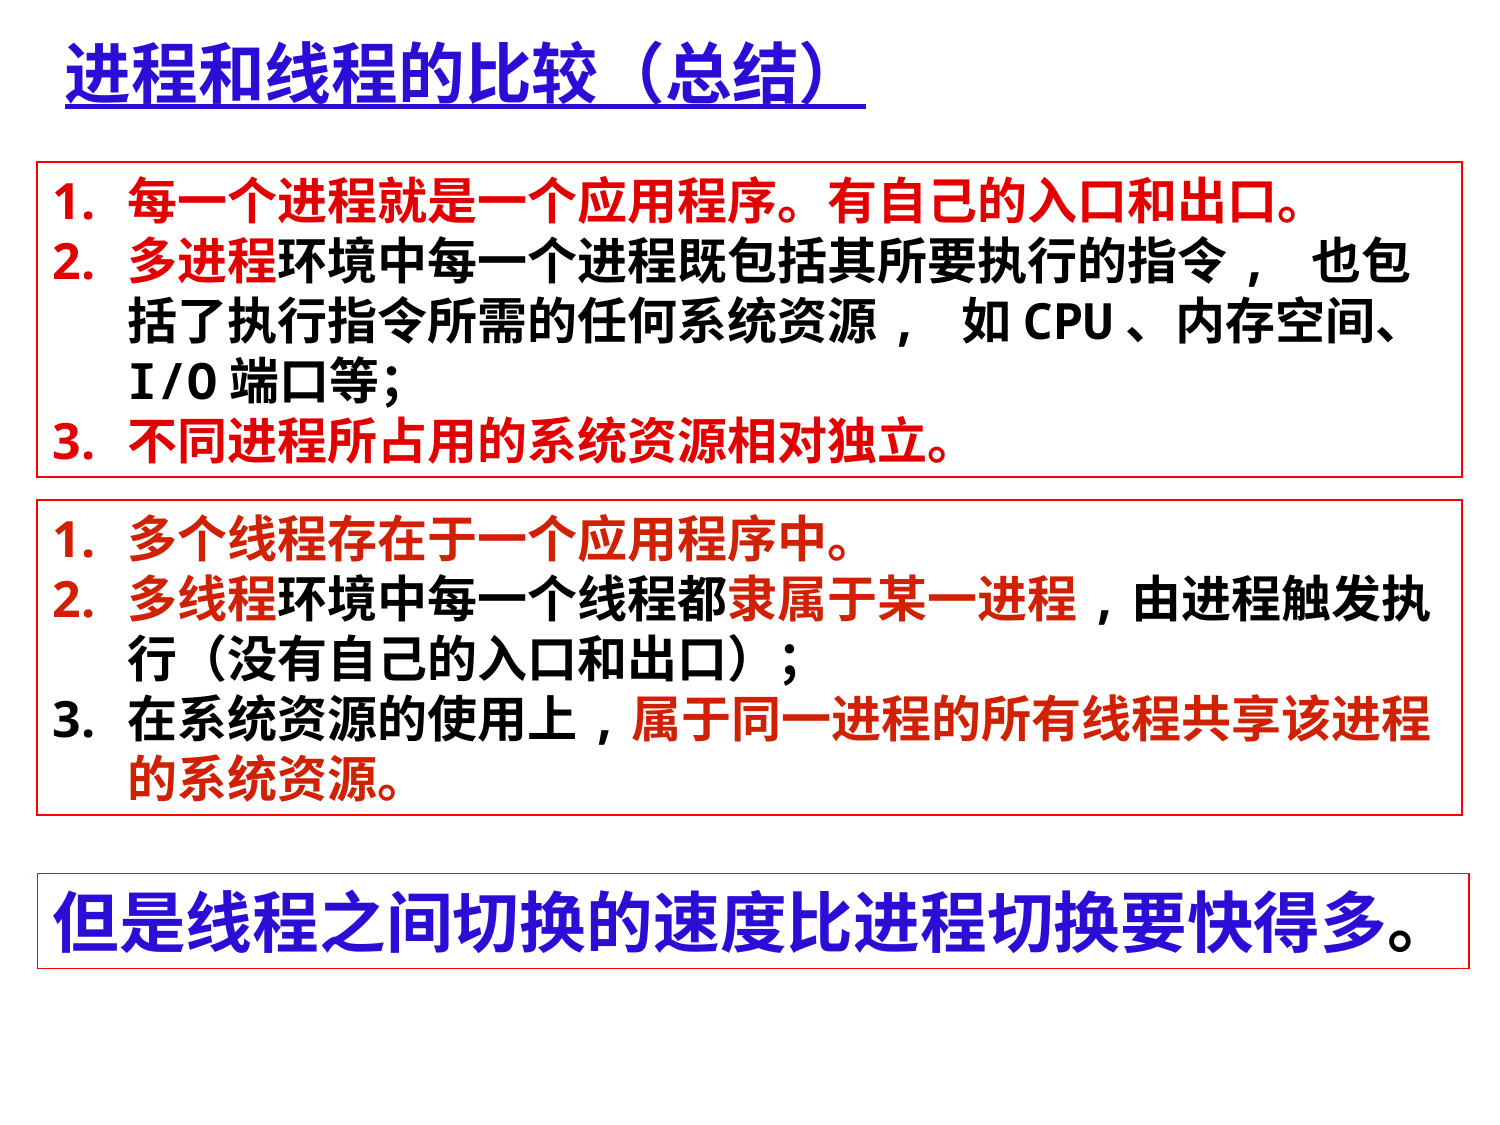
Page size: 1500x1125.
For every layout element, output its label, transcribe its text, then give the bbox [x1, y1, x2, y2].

text_box 多个线程存在于一个应用程序中。 多线程环境中每一个线程都隶属于某一进程,由进程触发执行（没有自己的入口和出口）； 在系统资源的使用上,属于同一进程的所有线程共享该进程的系统资源。 [37, 499, 1463, 815]
text_box 进程和线程的比较（总结） [50, 24, 1150, 120]
text_box 每一个进程就是一个应用程序。有自己的入口和出口。 多进程环境中每一个进程既包括其所要执行的指令, 也包括了执行指令所需的任何系统资源, 如CPU、内存空间、I/O端口等； 不同进程所占用的系统资源相对独立。 [37, 162, 1463, 478]
text_box 但是线程之间切换的速度比进程切换要快得多。 [37, 873, 1470, 969]
